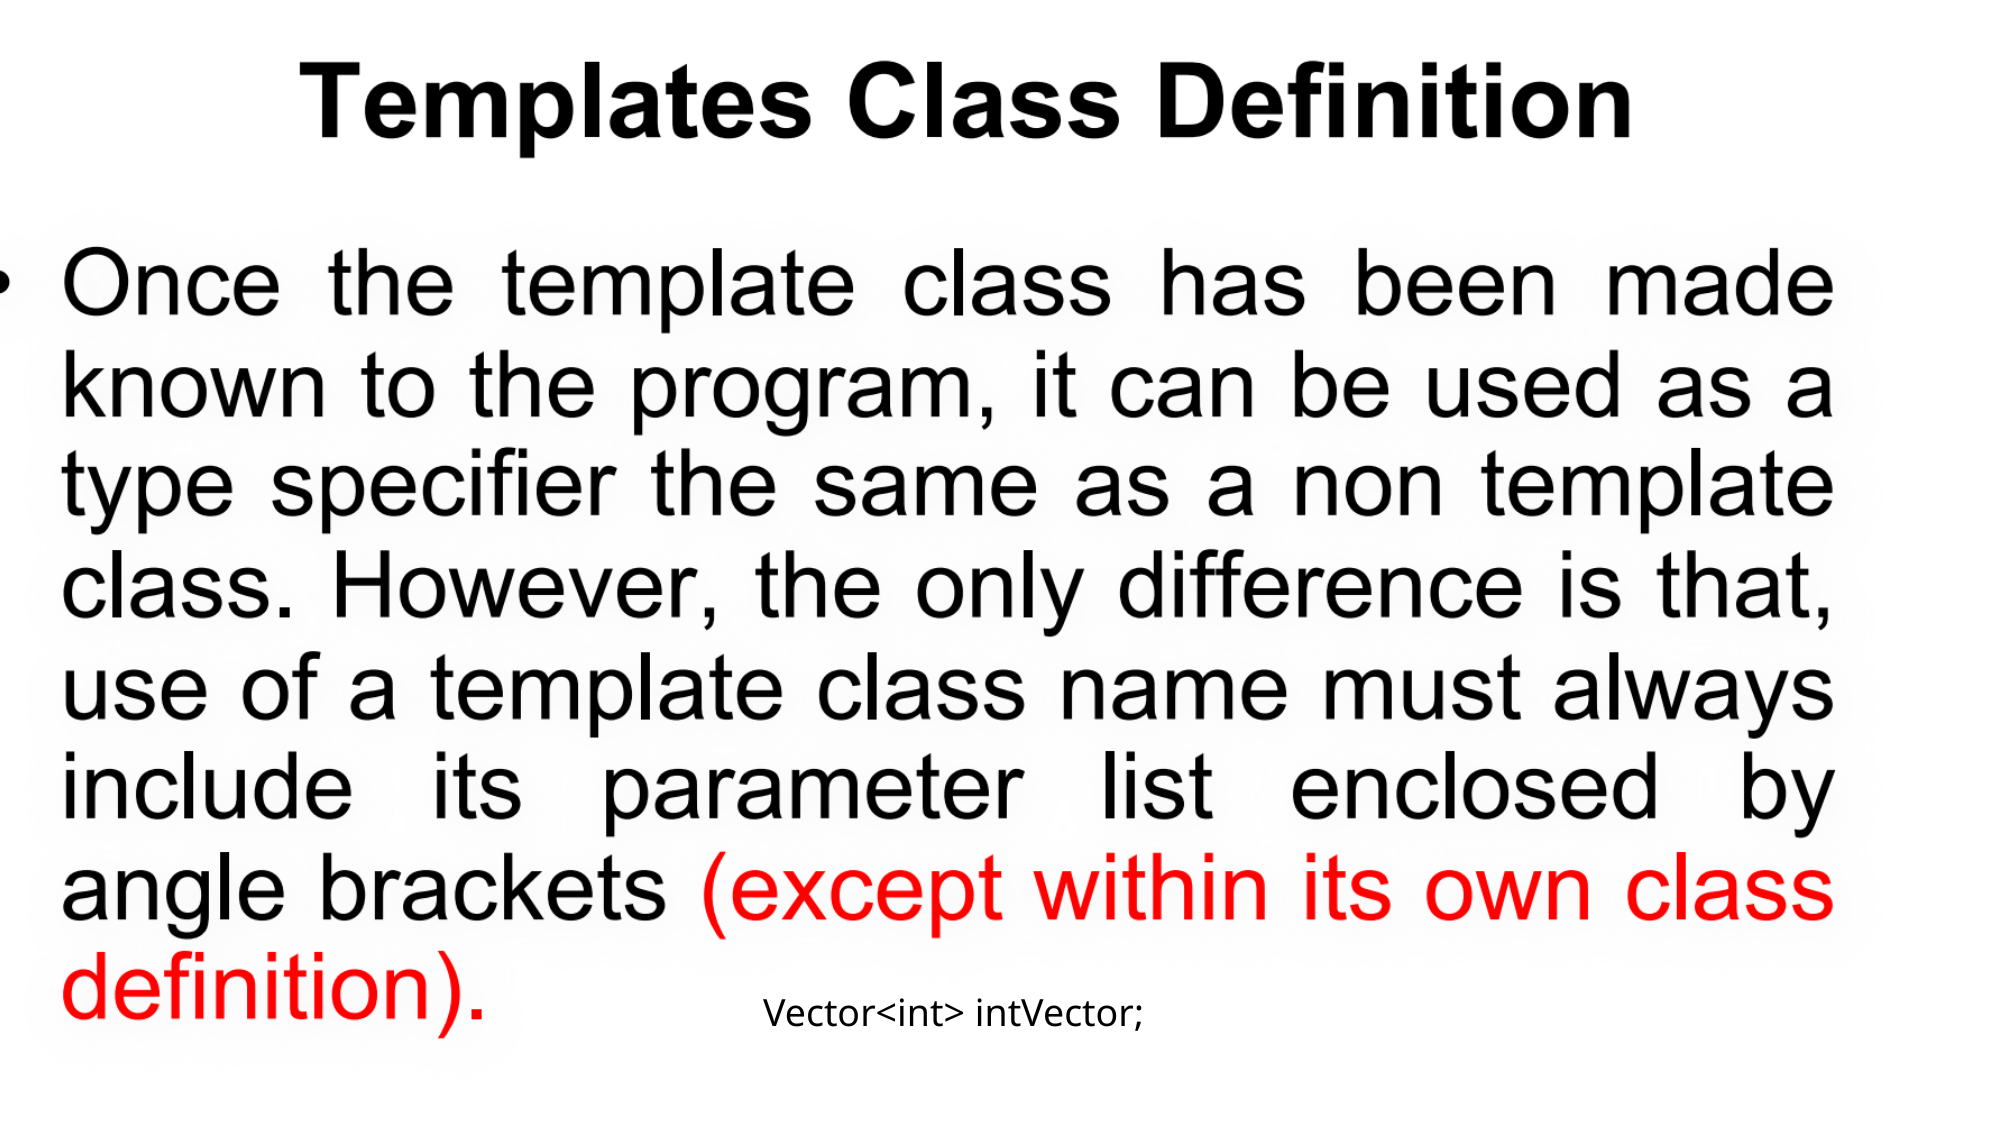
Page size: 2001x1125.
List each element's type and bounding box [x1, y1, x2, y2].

list [0, 0, 2000, 1125]
